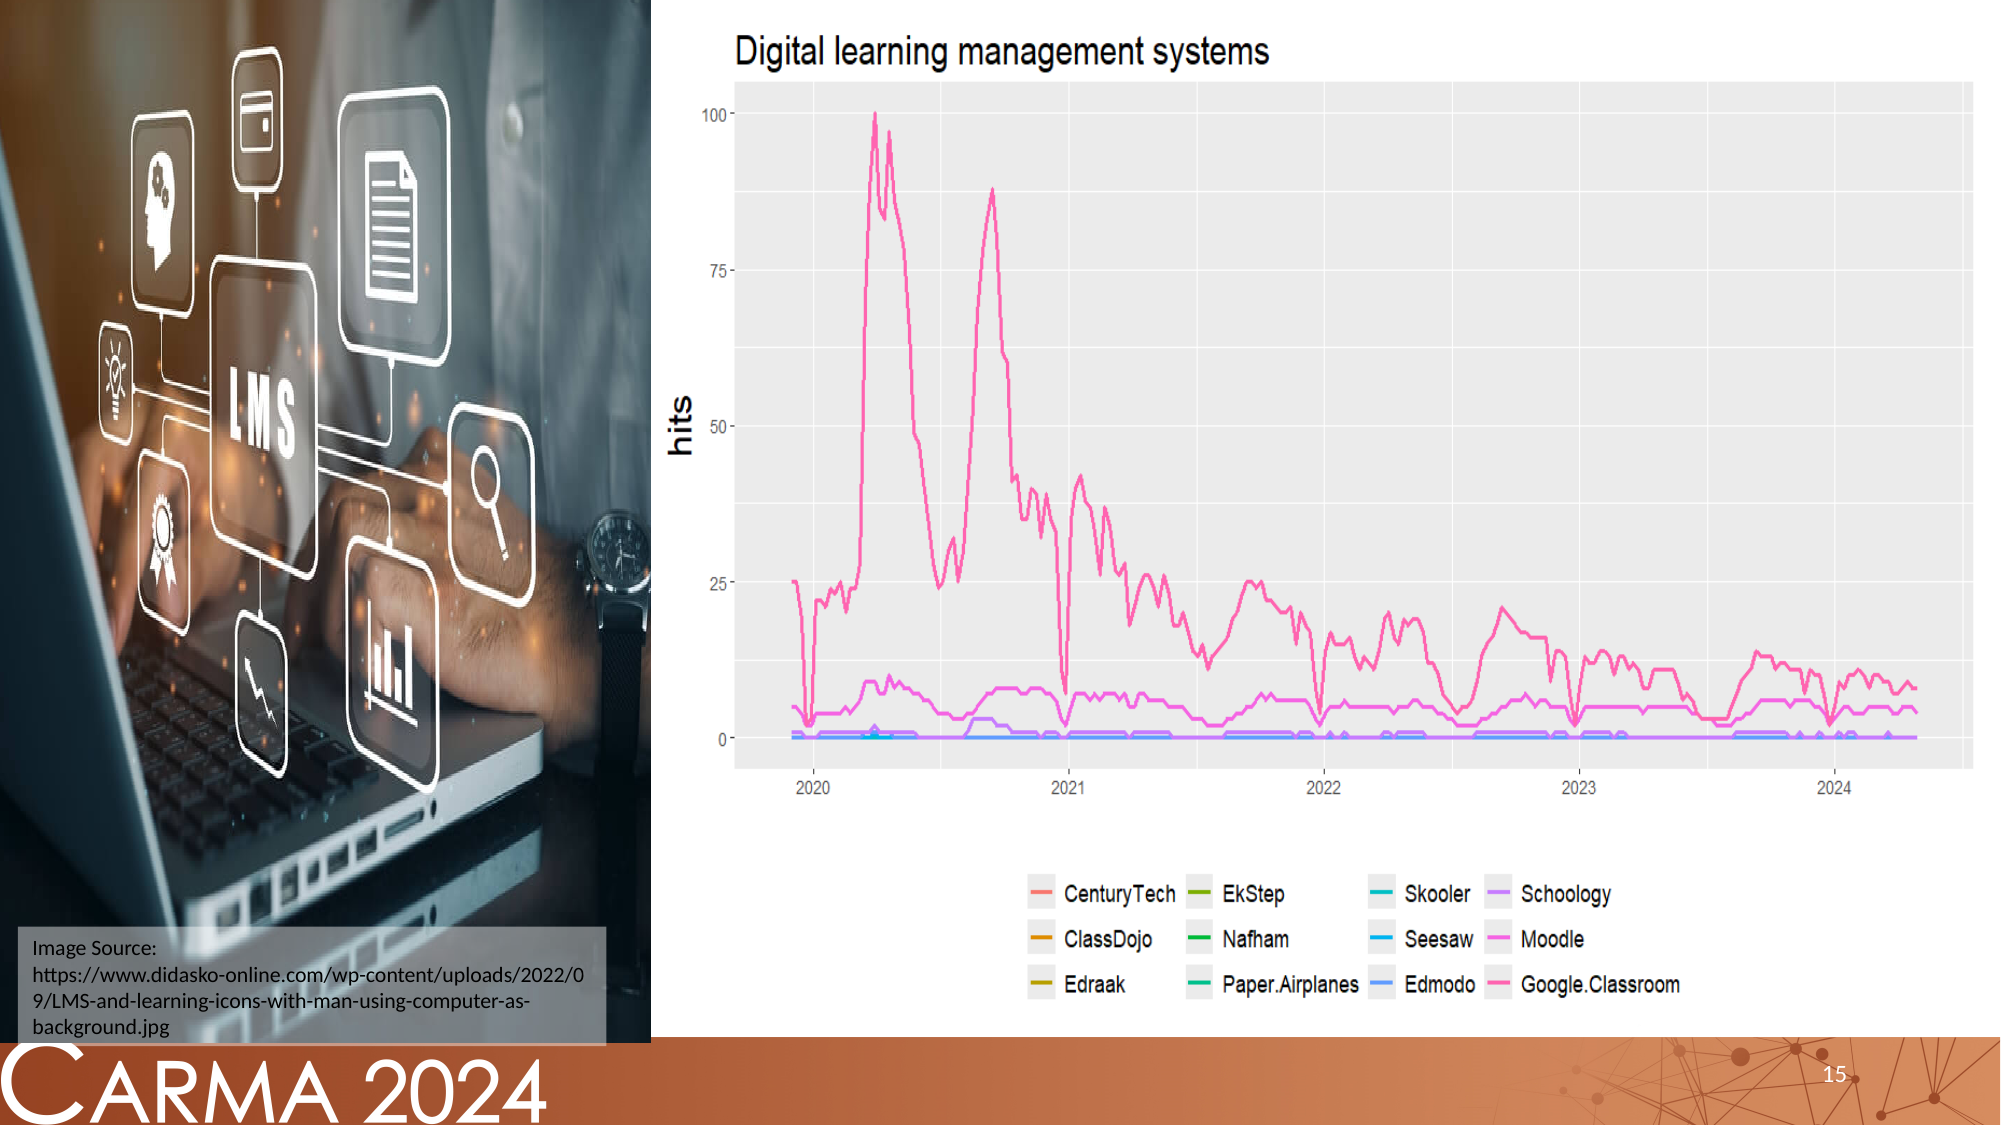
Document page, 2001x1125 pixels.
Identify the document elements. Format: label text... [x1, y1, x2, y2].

slide_number 15 [1412, 1042, 1863, 1103]
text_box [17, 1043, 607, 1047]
picture [0, 0, 2001, 1125]
